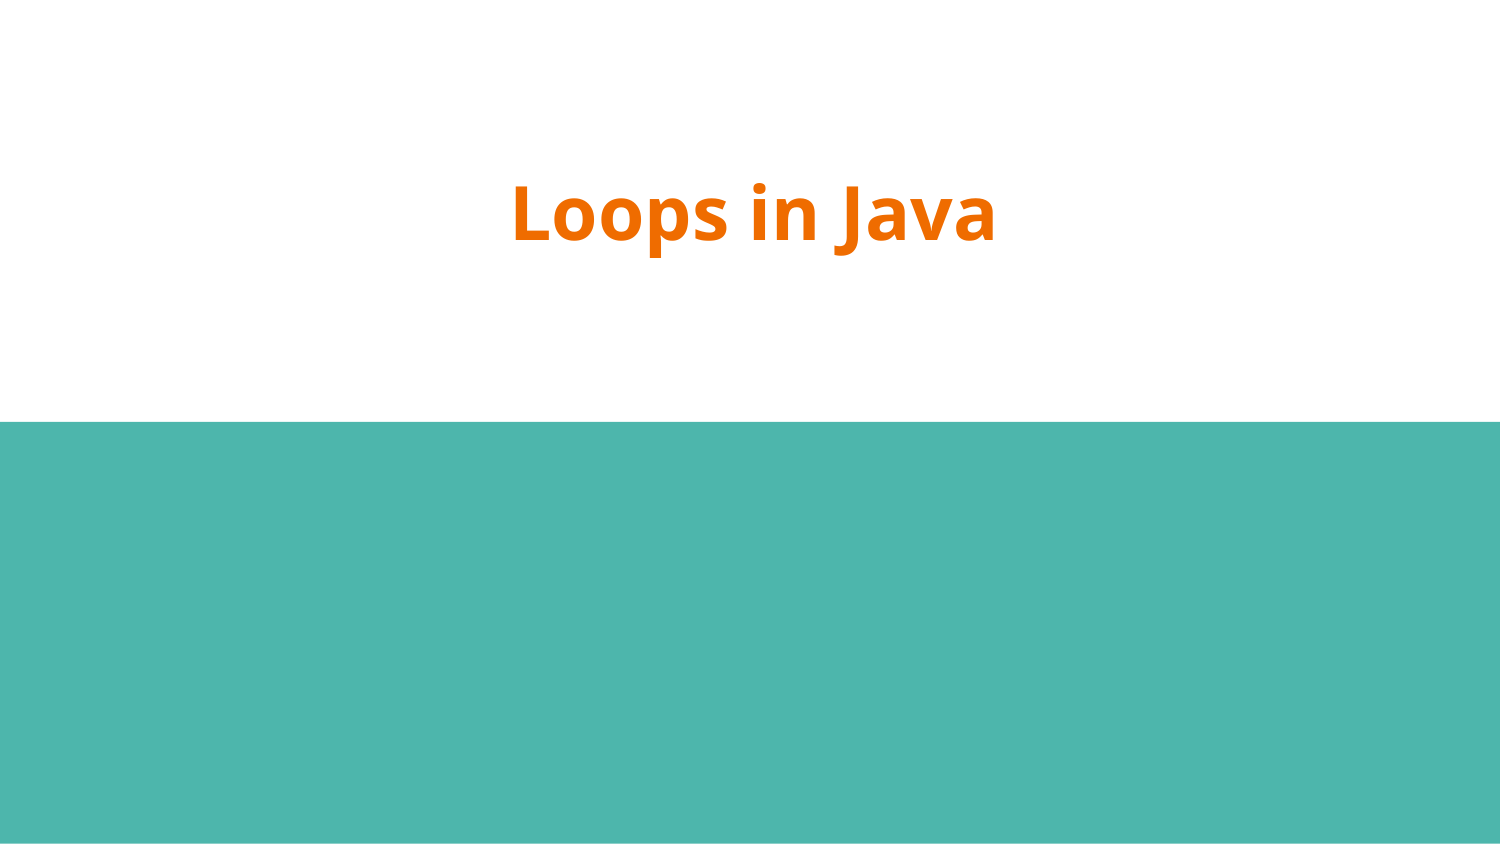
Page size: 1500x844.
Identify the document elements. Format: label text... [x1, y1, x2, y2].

title Loops in Java [51, 133, 1458, 289]
